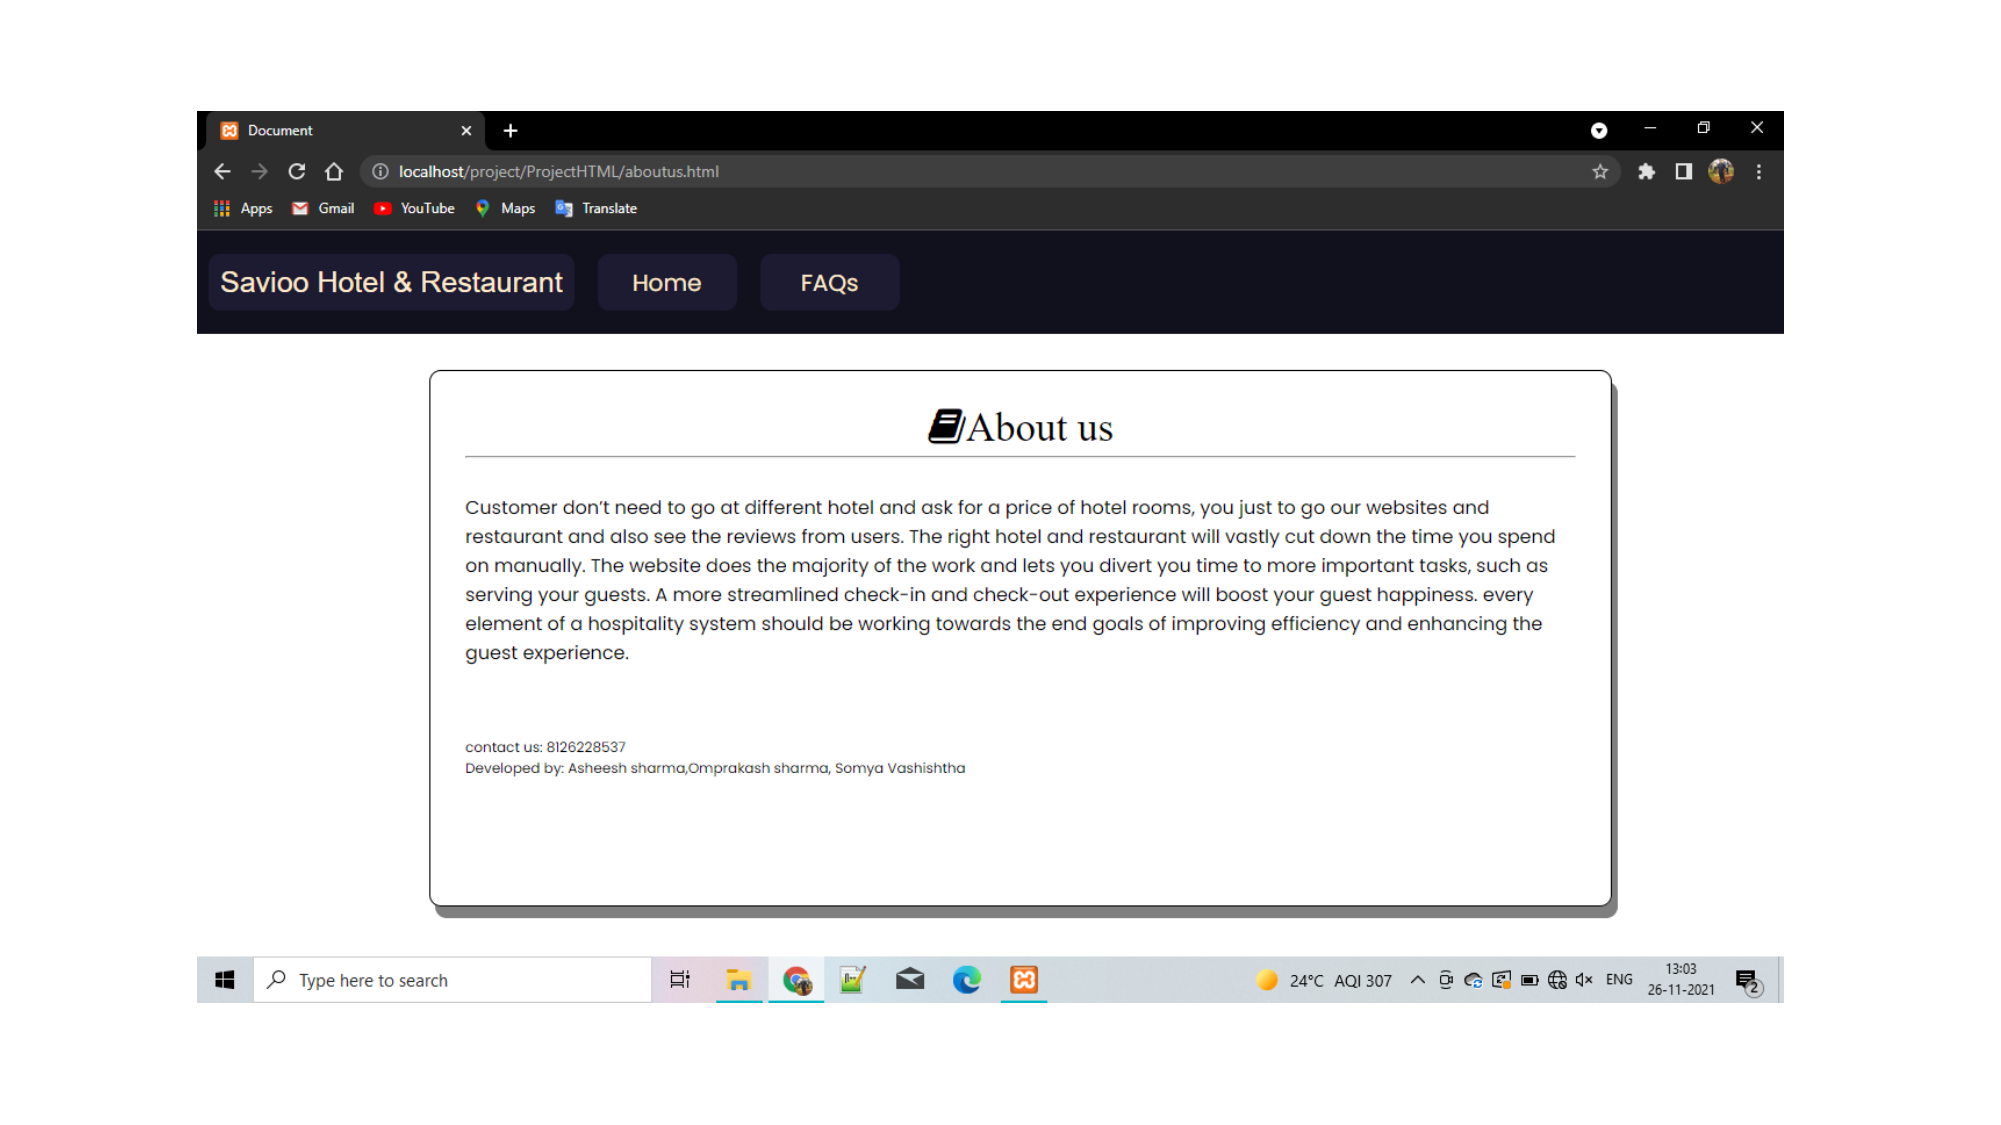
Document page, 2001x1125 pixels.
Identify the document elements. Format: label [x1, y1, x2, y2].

picture [197, 111, 1784, 1003]
